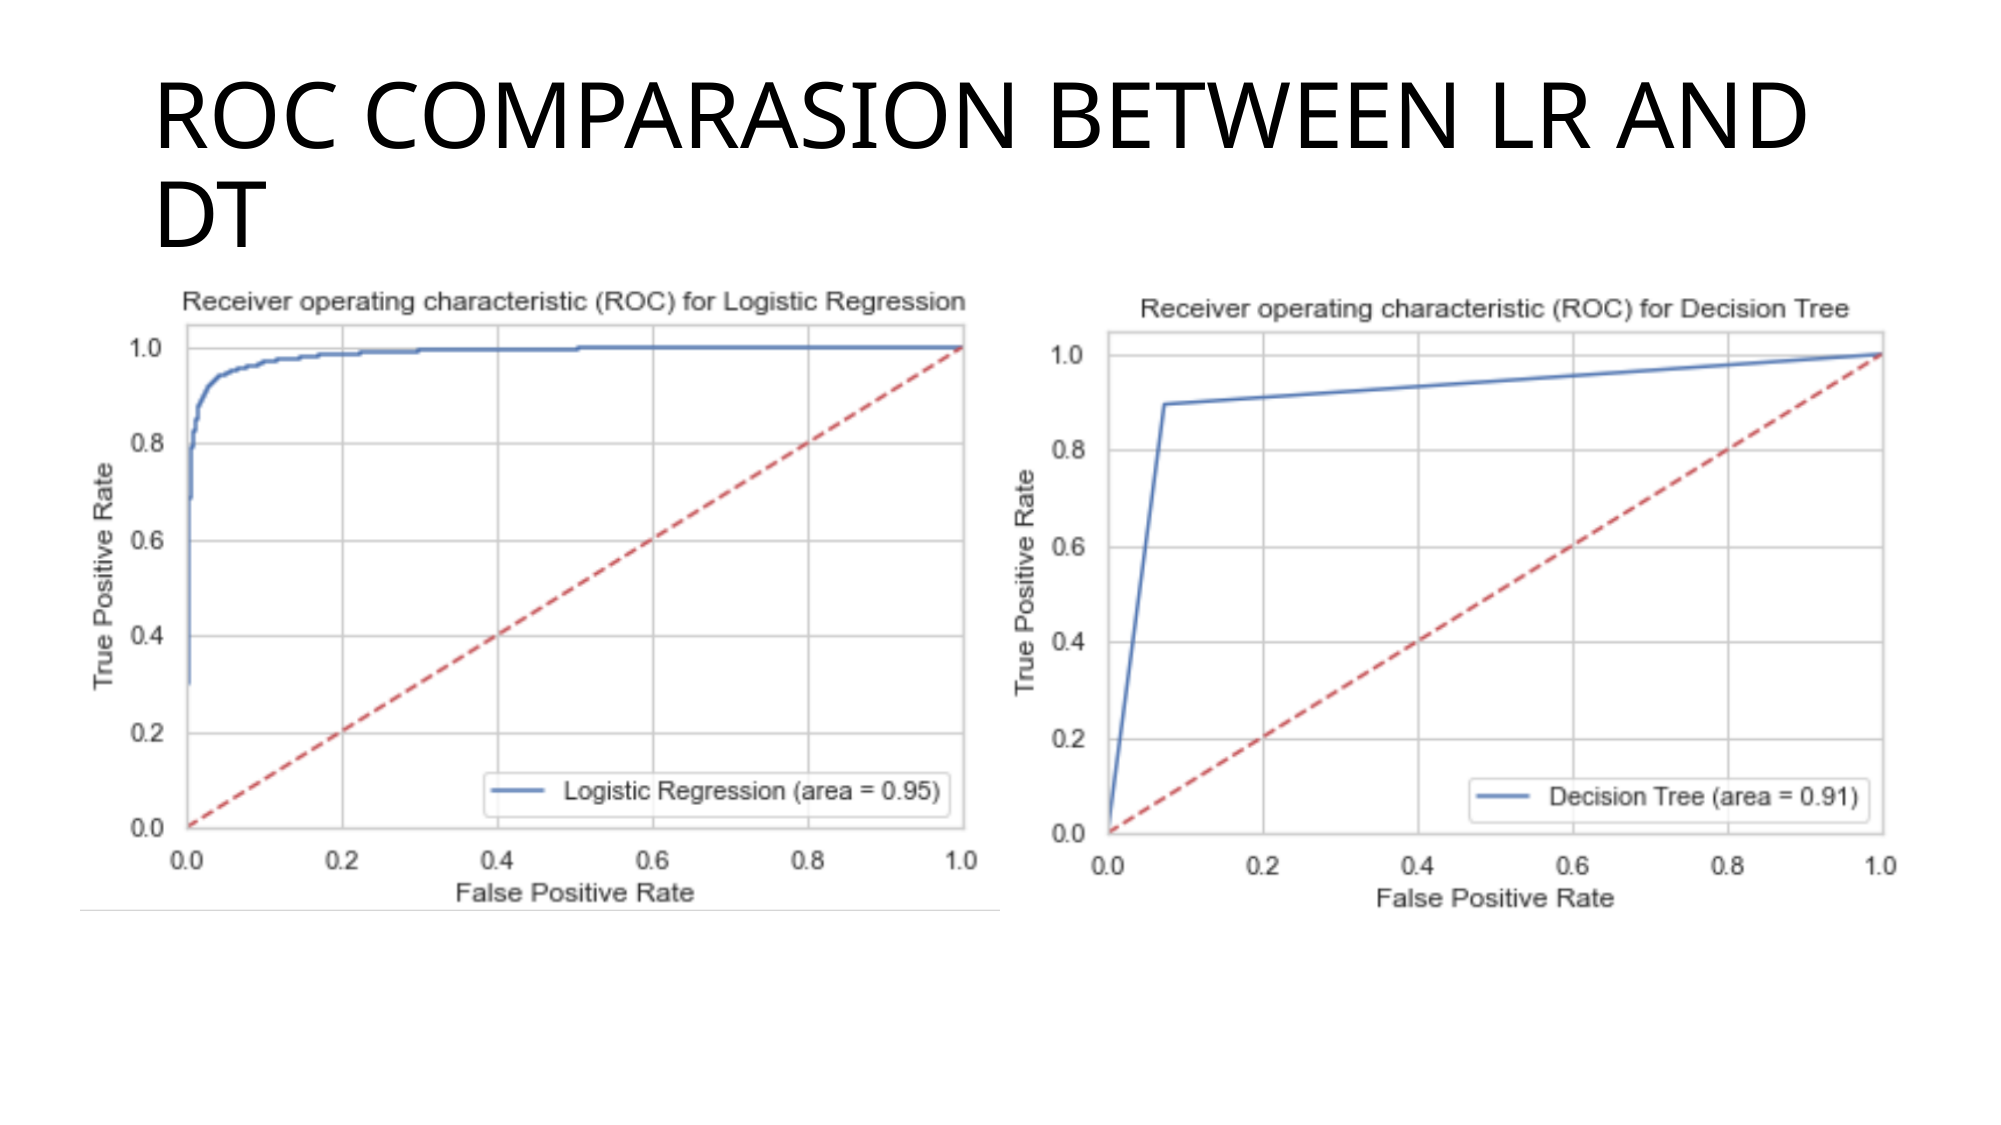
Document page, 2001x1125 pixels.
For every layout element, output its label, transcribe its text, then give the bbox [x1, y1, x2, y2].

title ROC COMPARASION BETWEEN LR AND DT [137, 59, 1863, 278]
picture [80, 277, 1000, 918]
picture [1010, 272, 1943, 913]
